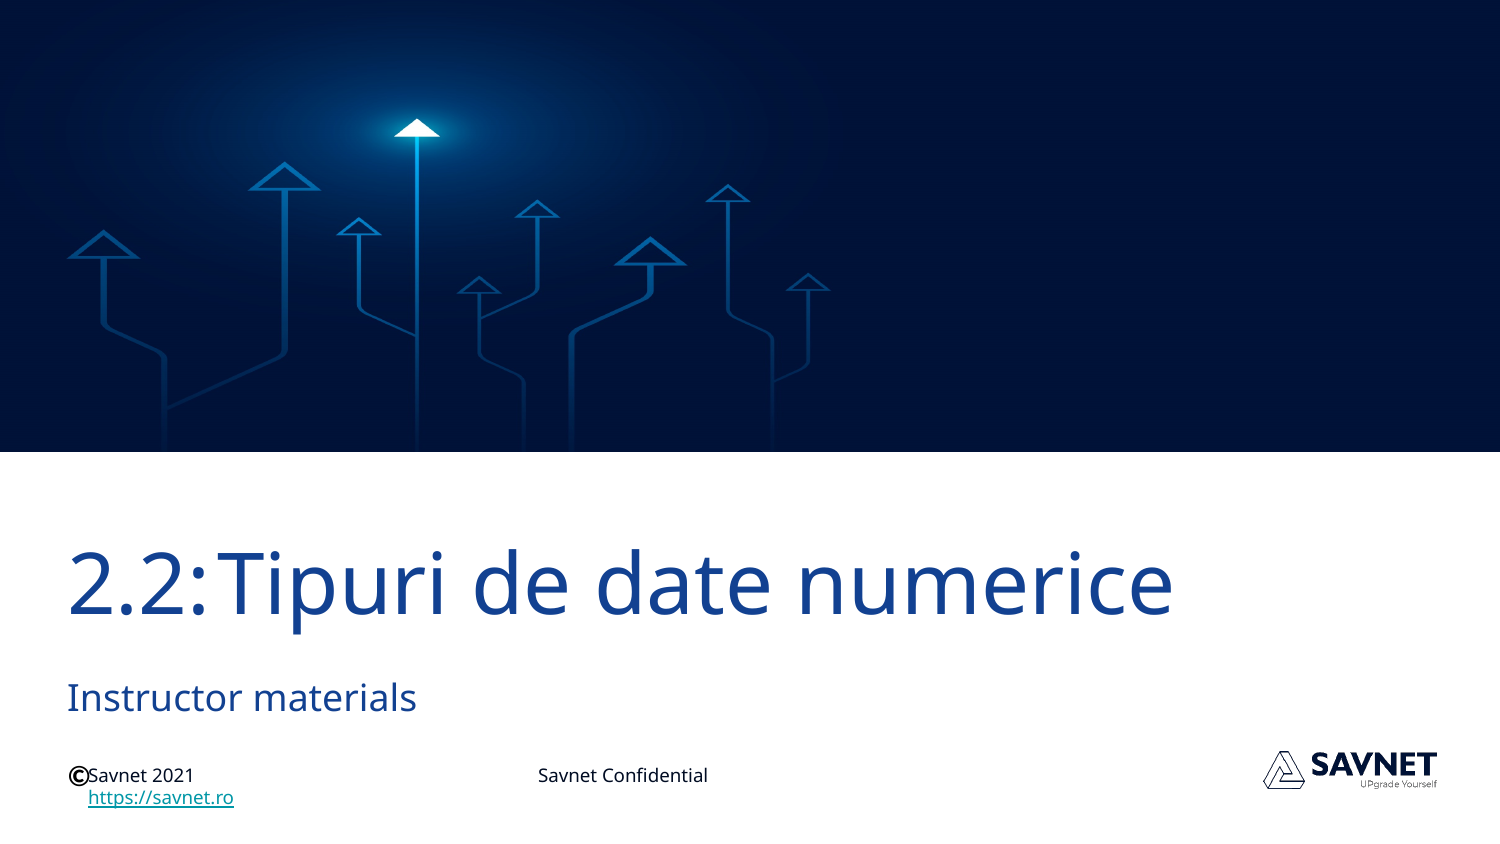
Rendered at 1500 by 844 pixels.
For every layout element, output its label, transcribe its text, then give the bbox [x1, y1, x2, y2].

text_box © [55, 751, 89, 798]
text_box Instructor materials [55, 668, 1445, 726]
picture [1262, 751, 1438, 789]
text_box 2.2: Tipuri de date numerice [55, 523, 1445, 638]
picture [0, 0, 1500, 452]
text_box Savnet 2021 Savnet Confidential https://savnet.ro [76, 757, 1264, 817]
